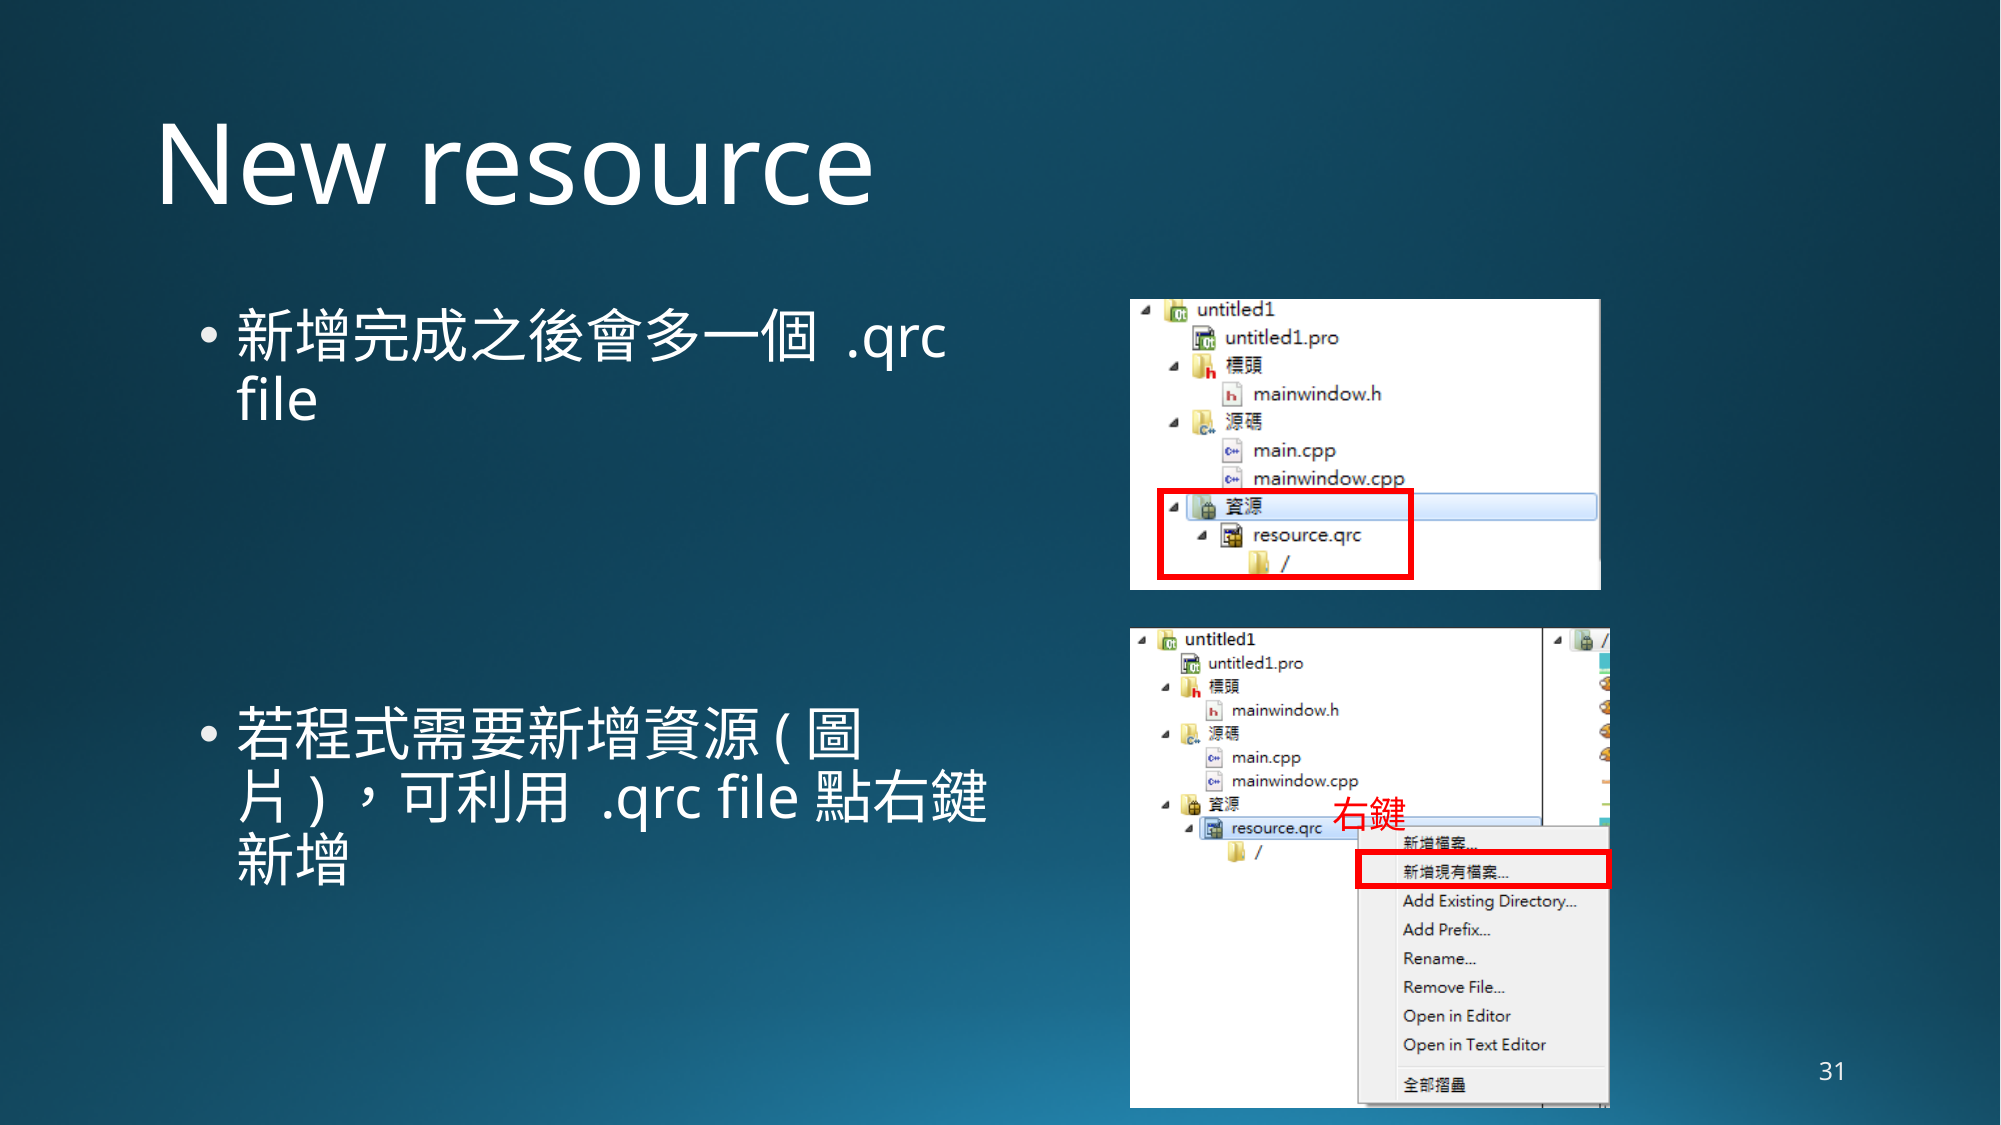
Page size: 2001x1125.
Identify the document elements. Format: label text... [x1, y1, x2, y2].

list 新增完成之後會多一個 .qrc file 若程式需要新增資源(圖片)，可利用 .qrc file點右鍵新增 [183, 299, 1029, 1014]
slide_number 31 [1610, 1042, 1863, 1103]
picture [0, 0, 2001, 1125]
title New resource [137, 59, 1863, 278]
